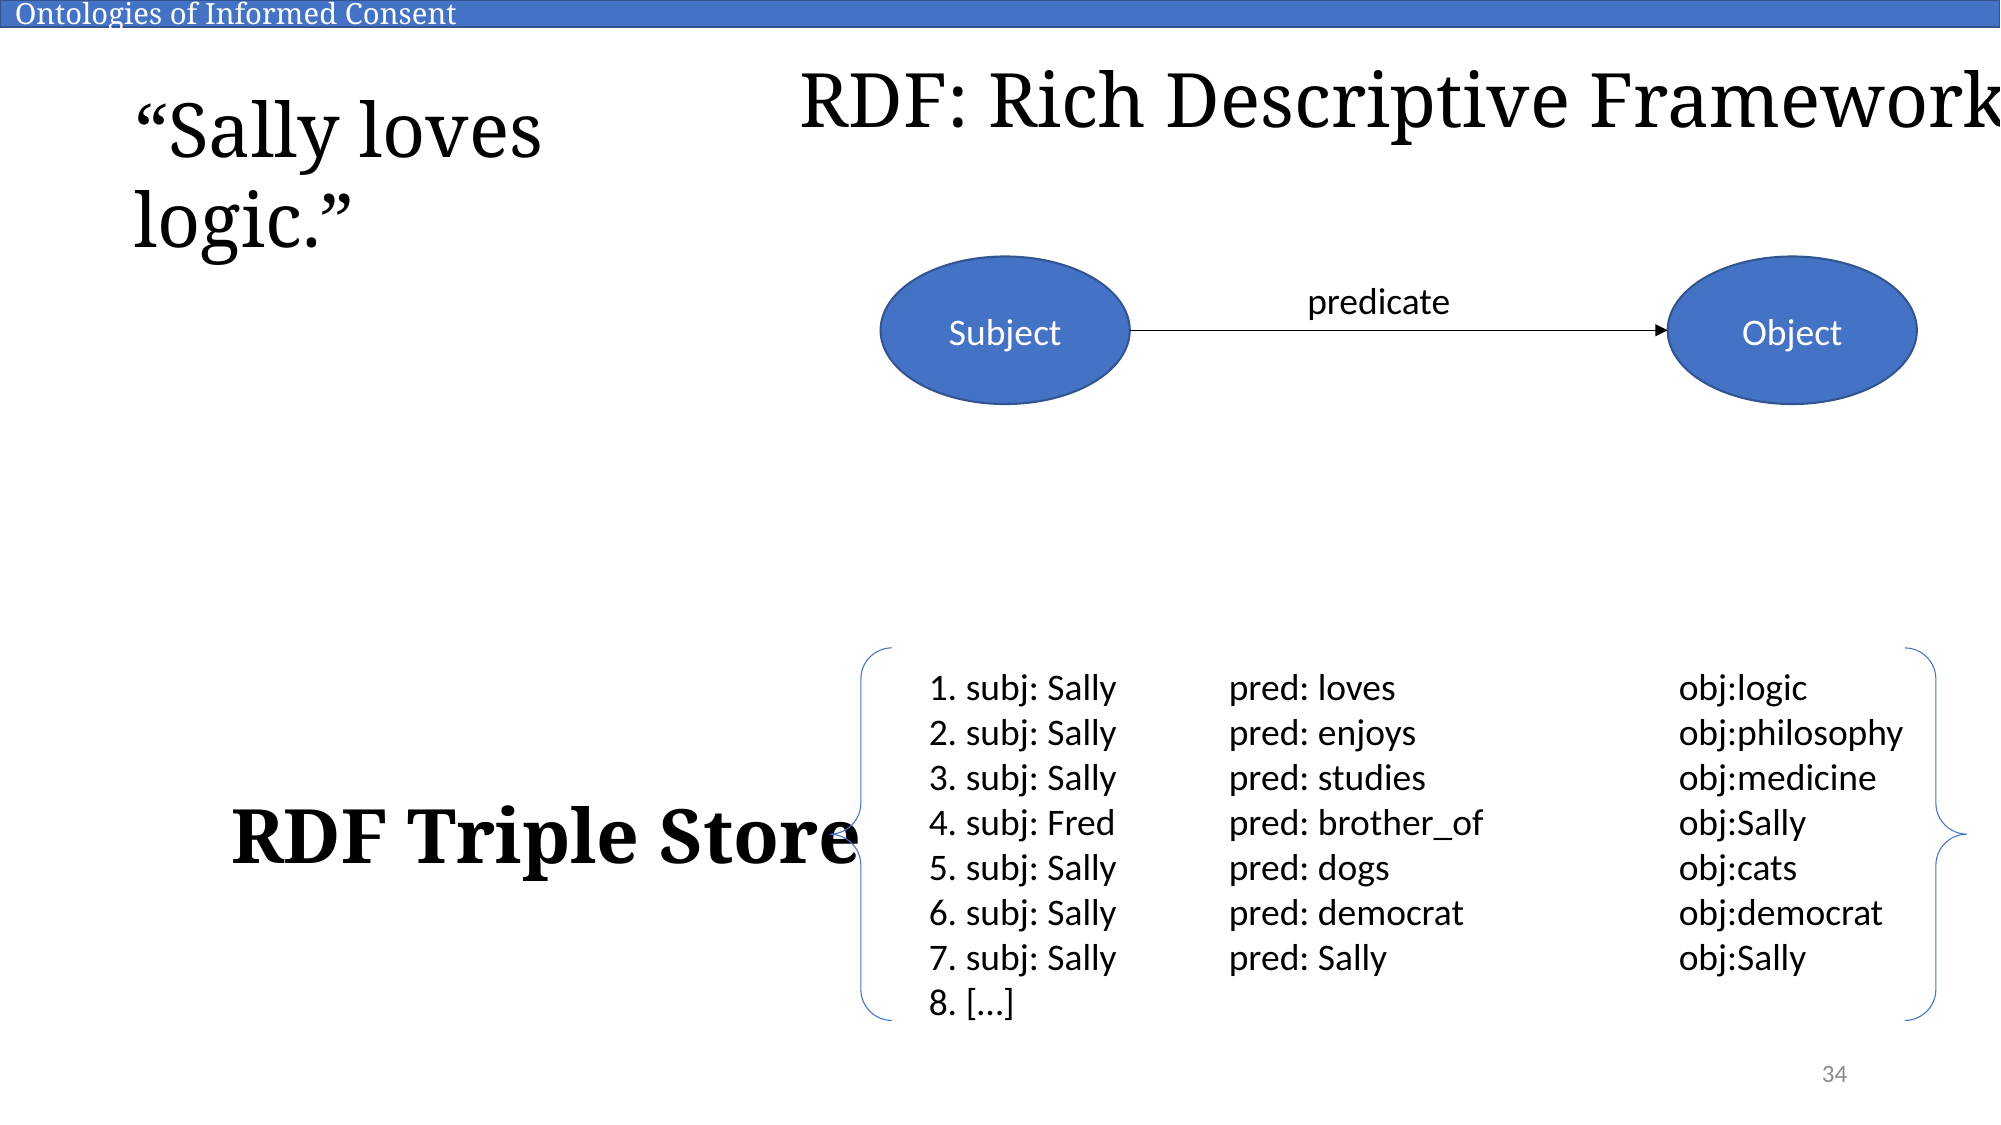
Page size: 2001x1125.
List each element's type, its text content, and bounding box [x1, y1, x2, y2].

text_box [829, 647, 1967, 1022]
text_box Subject [879, 255, 1131, 406]
text_box predicate [1292, 269, 1466, 330]
text_box RDF: Rich Descriptive Framework [784, 45, 2000, 151]
text_box RDF Triple Store [216, 781, 860, 886]
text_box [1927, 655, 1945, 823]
text_box Ontologies of Informed Consent [0, 0, 2000, 28]
text_box 1. subj: Sally pred: loves obj:logic 2. subj: Sally pred: enjoys obj:philosophy 3. subj: Sally pred: studies obj:medicine 4. subj: Fred pred: brother_of obj:Sally 5. subj: Sally pred: dogs obj:cats 6. subj: Sally pred: democrat obj:democrat 7. subj: Sally pred: Sally obj:Sally 8. […] [913, 846, 1945, 1121]
slide_number 34 [1412, 1042, 1863, 1103]
text_box Object [1666, 255, 1918, 406]
text_box “Sally loves logic.” [119, 75, 766, 271]
